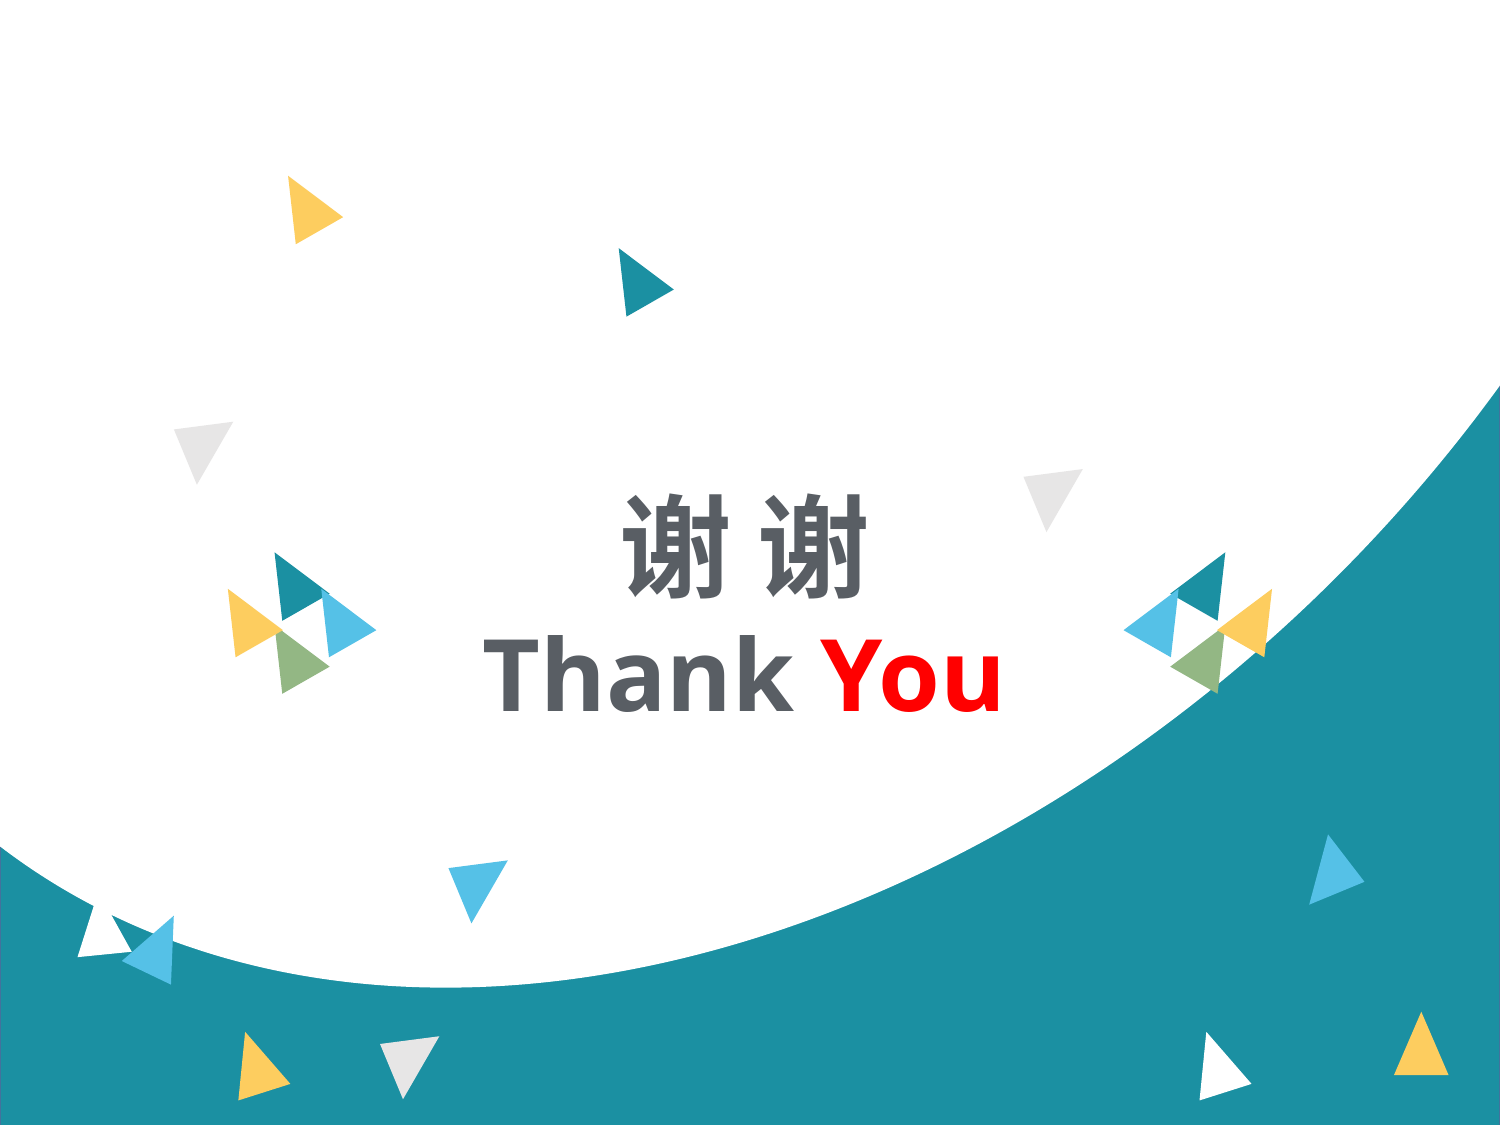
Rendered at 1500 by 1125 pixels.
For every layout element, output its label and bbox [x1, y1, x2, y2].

text_box [216, 548, 365, 685]
text_box [0, 0, 1500, 1125]
text_box [1135, 548, 1284, 685]
